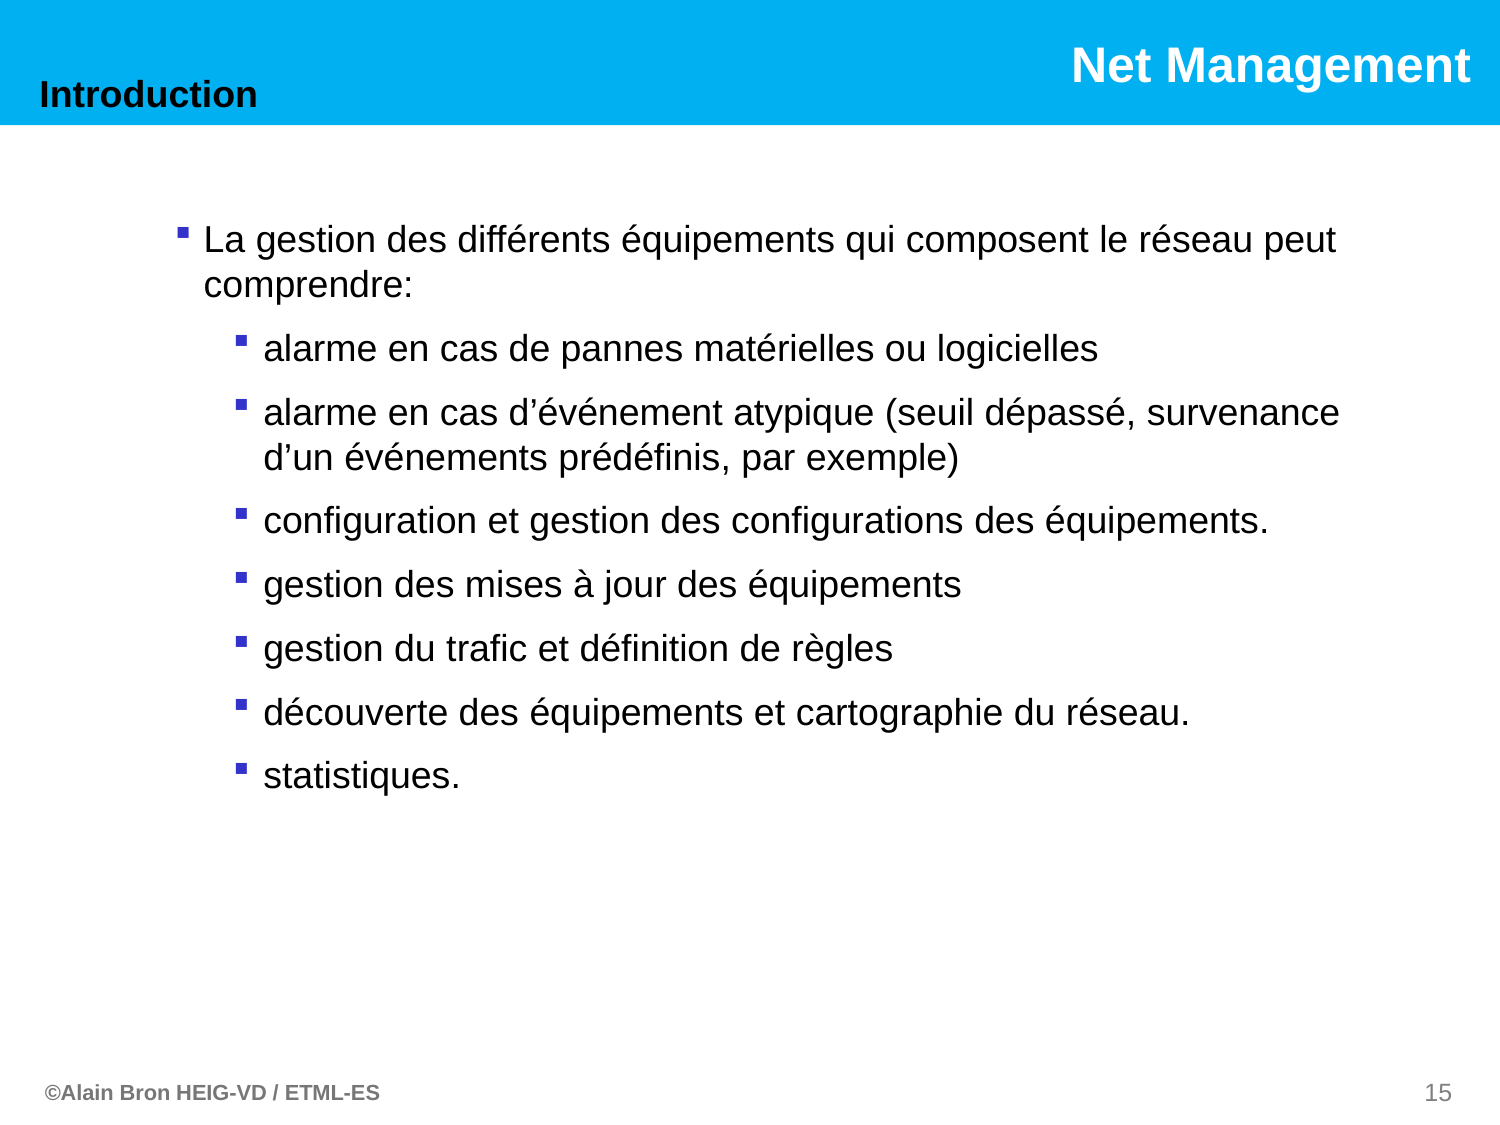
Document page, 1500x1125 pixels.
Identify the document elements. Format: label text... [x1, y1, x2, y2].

text_box La gestion des différents équipements qui composent le réseau peut comprendre: alarme en cas de pannes matérielles ou logicielles alarme en cas d’événement atypique (seuil dépassé, survenance d’un événements prédéfinis, par exemple) configuration et gestion des configurations des équipements. gestion des mises à jour des équipements gestion du trafic et définition de règles découverte des équipements et cartographie du réseau. statistiques. [159, 207, 1369, 804]
text_box Introduction [24, 62, 1299, 123]
